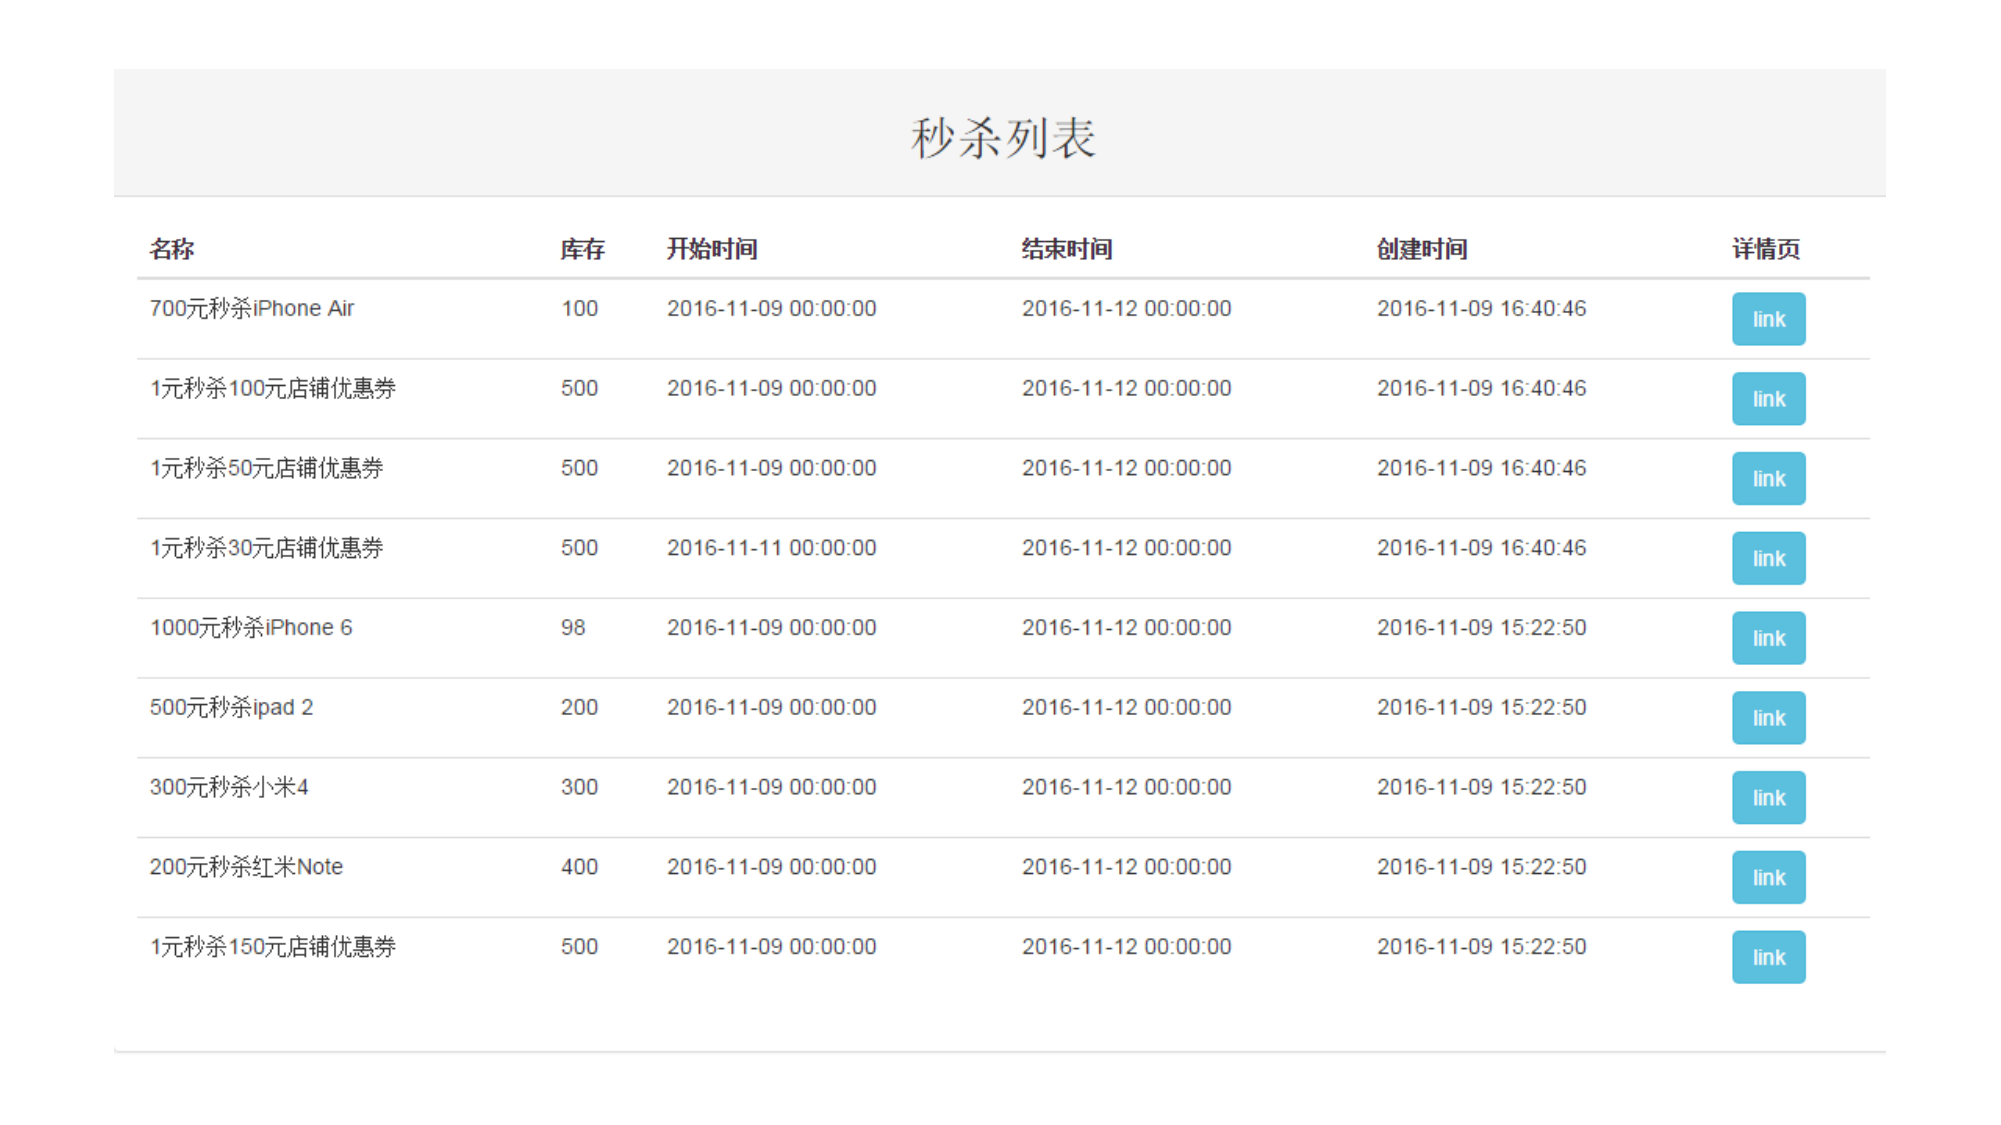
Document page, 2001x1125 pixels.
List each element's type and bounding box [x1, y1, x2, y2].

picture [114, 69, 1886, 1056]
